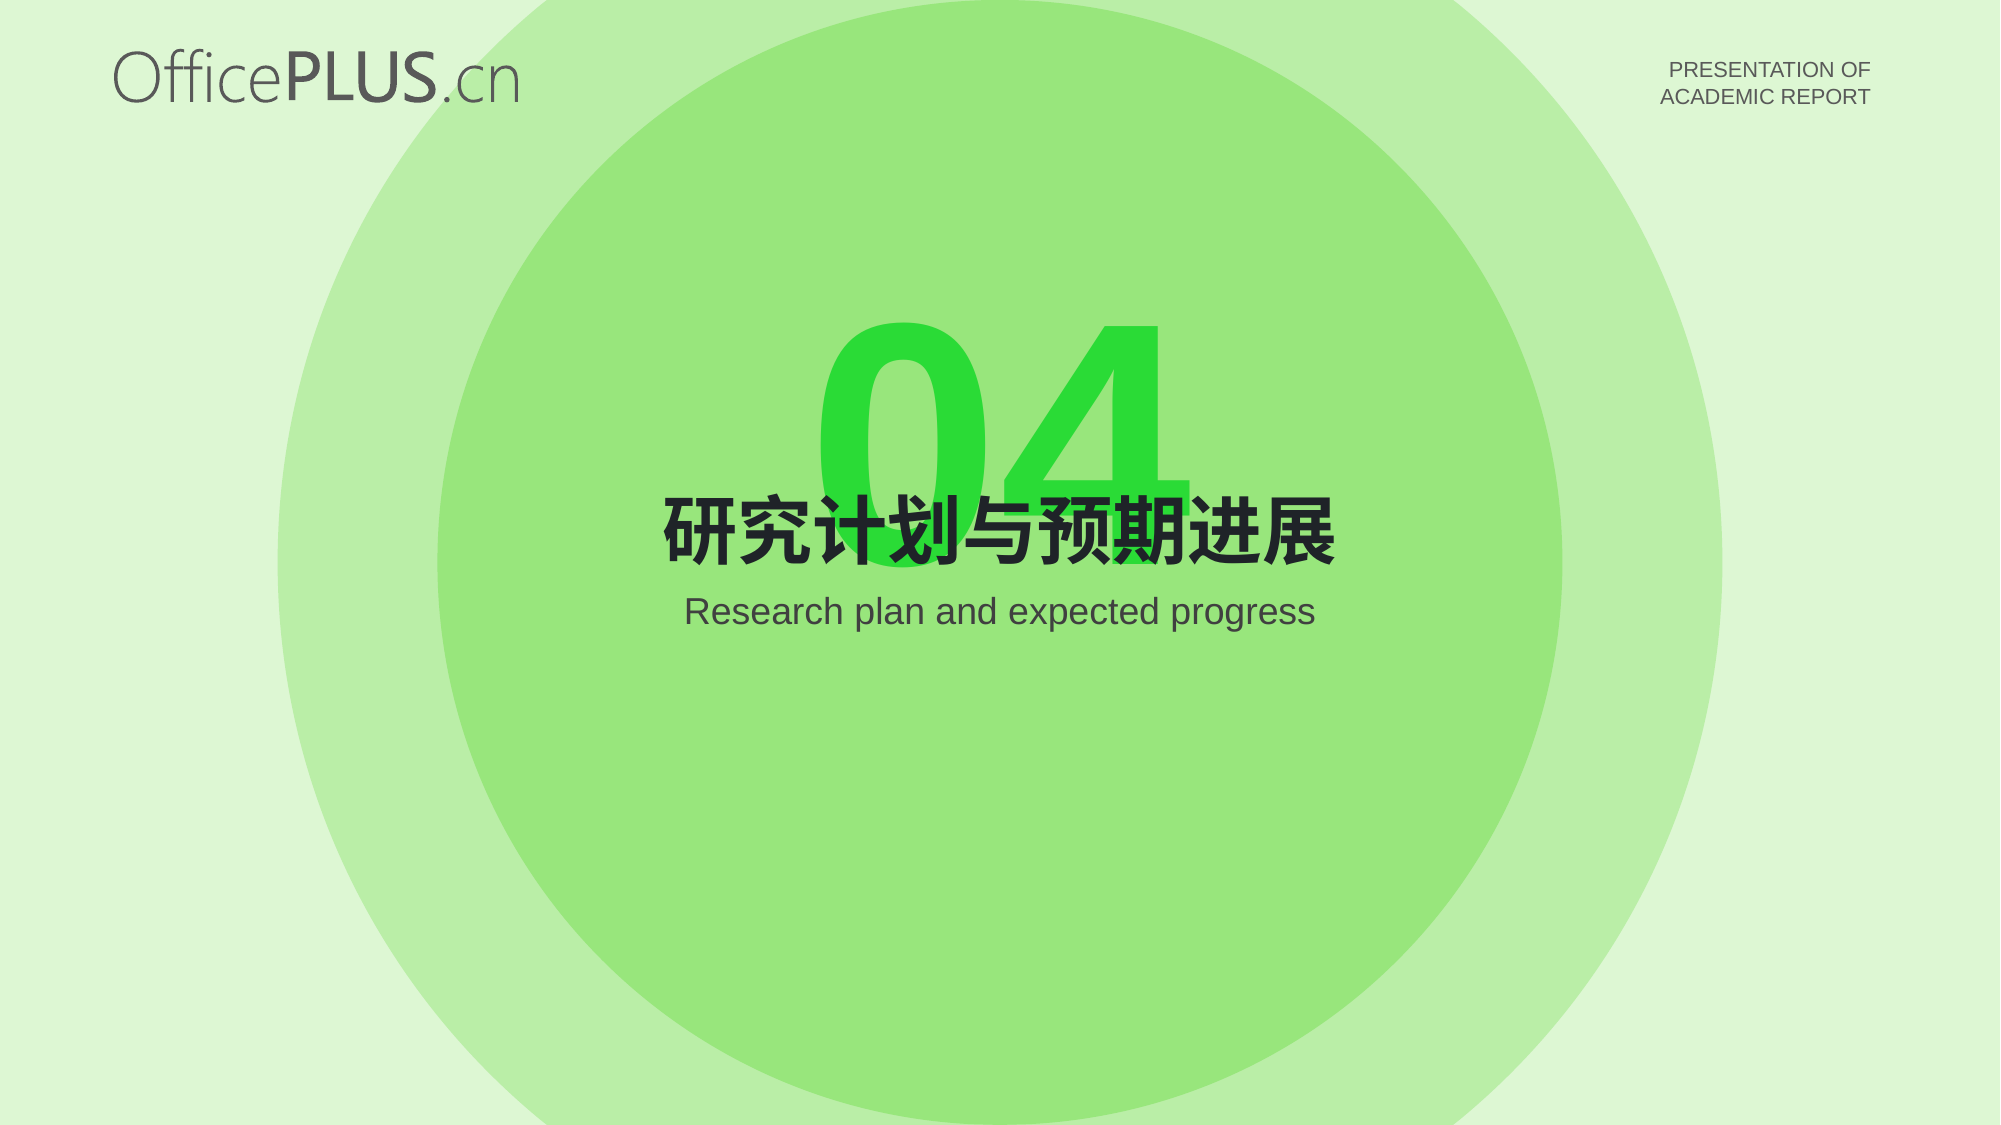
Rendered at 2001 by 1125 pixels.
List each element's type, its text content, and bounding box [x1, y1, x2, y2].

text_box Research plan and expected progress [632, 579, 1368, 685]
text_box 04 [704, 258, 1296, 484]
text_box 研究计划与预期进展 [632, 484, 1368, 579]
